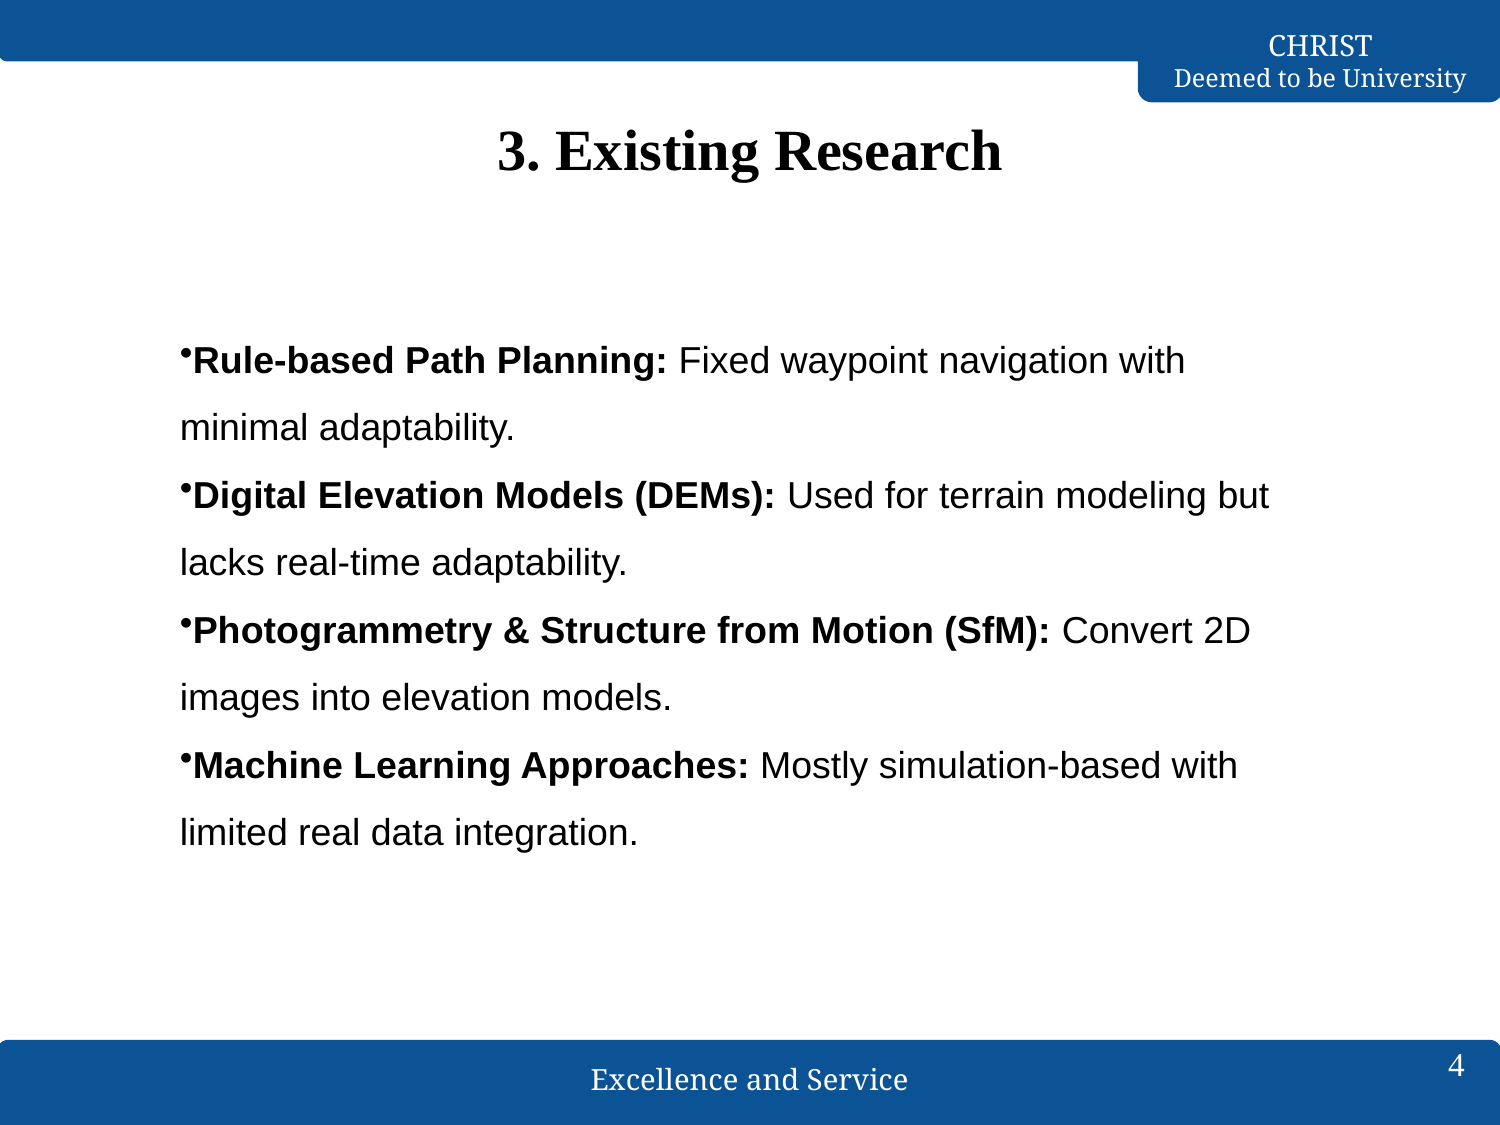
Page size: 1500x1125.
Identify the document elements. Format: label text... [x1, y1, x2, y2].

list Rule-based Path Planning: Fixed waypoint navigation with minimal adaptability. Digital Elevation Models (DEMs): Used for terrain modeling but lacks real-time adaptability. Photogrammetry & Structure from Motion (SfM): Convert 2D images into elevation models. Machine Learning Approaches: Mostly simulation-based with limited real data integration. [164, 256, 1336, 910]
title 3. Existing Research [51, 97, 1449, 223]
slide_number 4 [1389, 1020, 1480, 1106]
